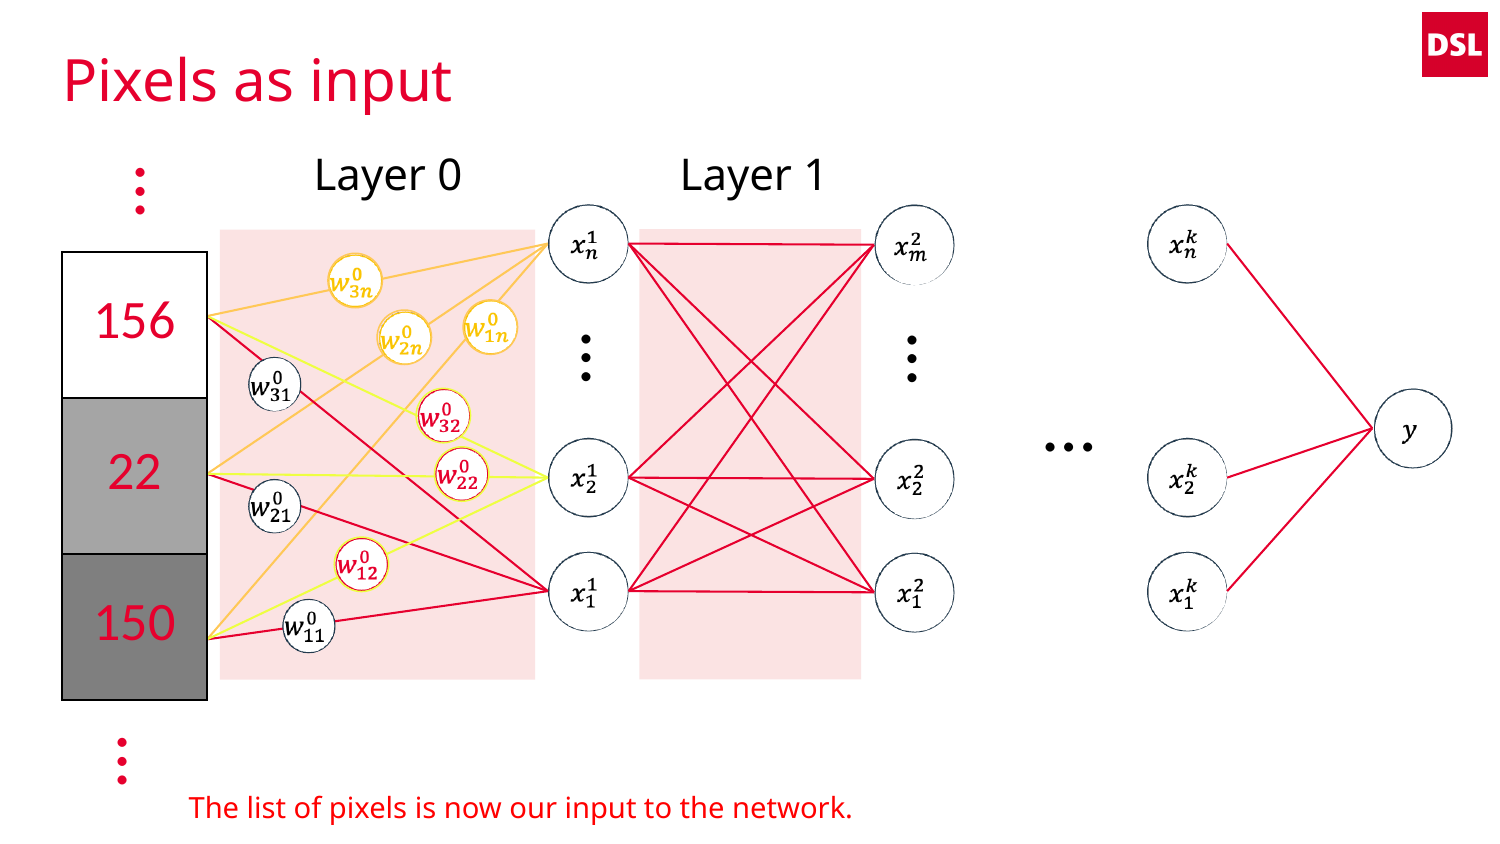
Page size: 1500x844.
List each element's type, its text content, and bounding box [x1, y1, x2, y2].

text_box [206, 325, 549, 478]
text_box [295, 650, 322, 654]
text_box [1146, 437, 1221, 518]
text_box [555, 550, 628, 632]
text_box [874, 204, 955, 286]
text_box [206, 243, 549, 317]
text_box [639, 603, 862, 680]
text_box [206, 486, 549, 640]
text_box … [64, 153, 166, 230]
text_box [548, 203, 629, 284]
table_cell 150 [63, 555, 206, 699]
text_box … [561, 321, 621, 421]
text_box … [1031, 370, 1132, 473]
text_box Layer 1 [668, 140, 862, 205]
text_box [1226, 437, 1373, 592]
table_cell 22 [63, 399, 120, 553]
text_box [1146, 203, 1228, 284]
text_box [1226, 243, 1373, 429]
title Pixels as input [51, 35, 1449, 130]
text_box [639, 229, 862, 240]
text_box [219, 650, 536, 680]
text_box [219, 229, 536, 240]
text_box [1377, 387, 1453, 469]
text_box [882, 438, 955, 520]
picture [1422, 12, 1488, 77]
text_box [126, 275, 208, 680]
text_box [1146, 550, 1227, 632]
text_box … [45, 722, 147, 799]
text_box Layer 0 [302, 141, 496, 206]
text_box The list of pixels is now our input to the network. [177, 783, 1341, 830]
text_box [628, 244, 875, 592]
table_header 156 [63, 253, 200, 397]
text_box … [887, 322, 989, 423]
text_box [556, 437, 621, 518]
text_box [875, 551, 955, 633]
